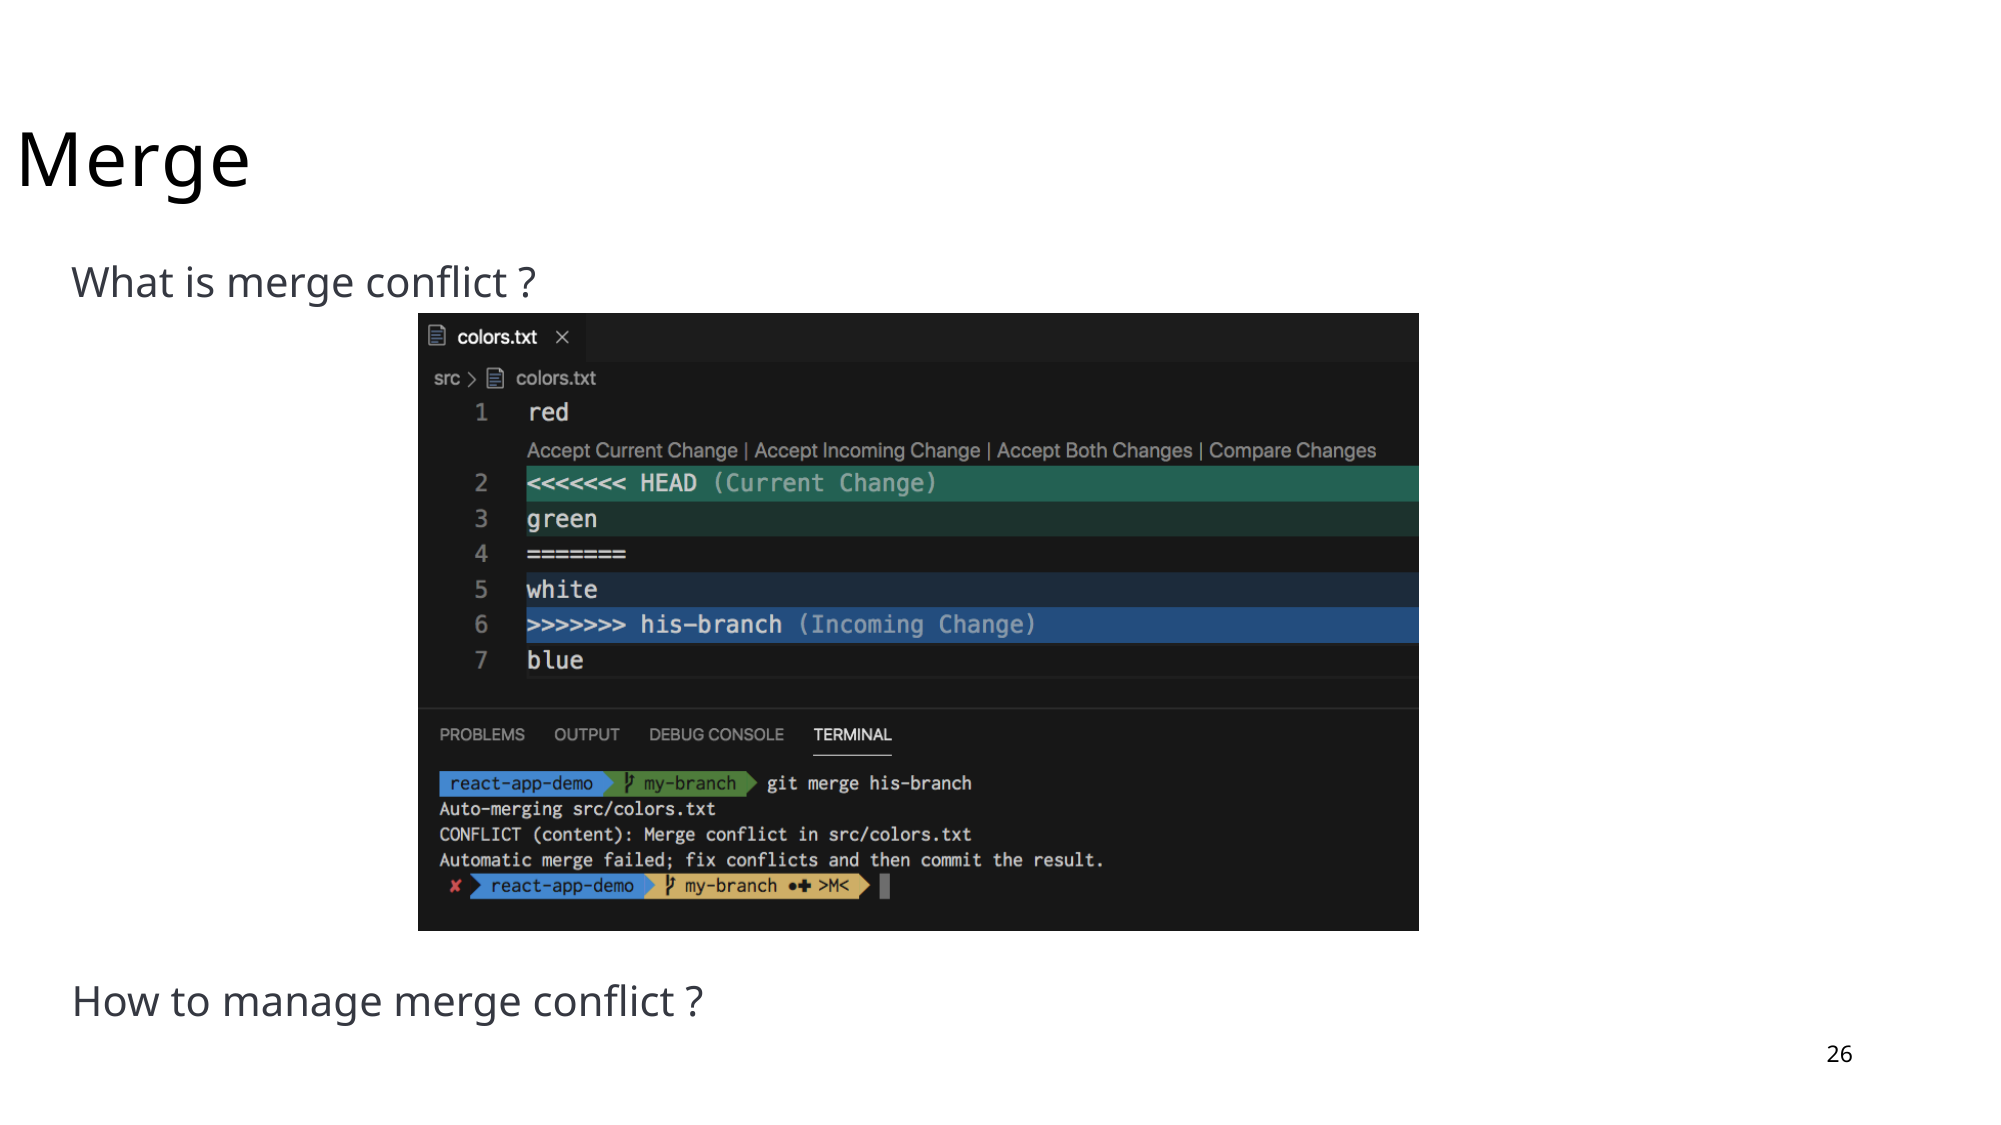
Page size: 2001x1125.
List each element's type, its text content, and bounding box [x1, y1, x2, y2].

picture [417, 312, 1419, 931]
title Merge [0, 54, 1466, 210]
slide_number 26 [1766, 1032, 1868, 1092]
text_box How to manage merge conflict ? [56, 966, 1948, 1032]
text_box What is merge conflict ? [56, 247, 1947, 313]
